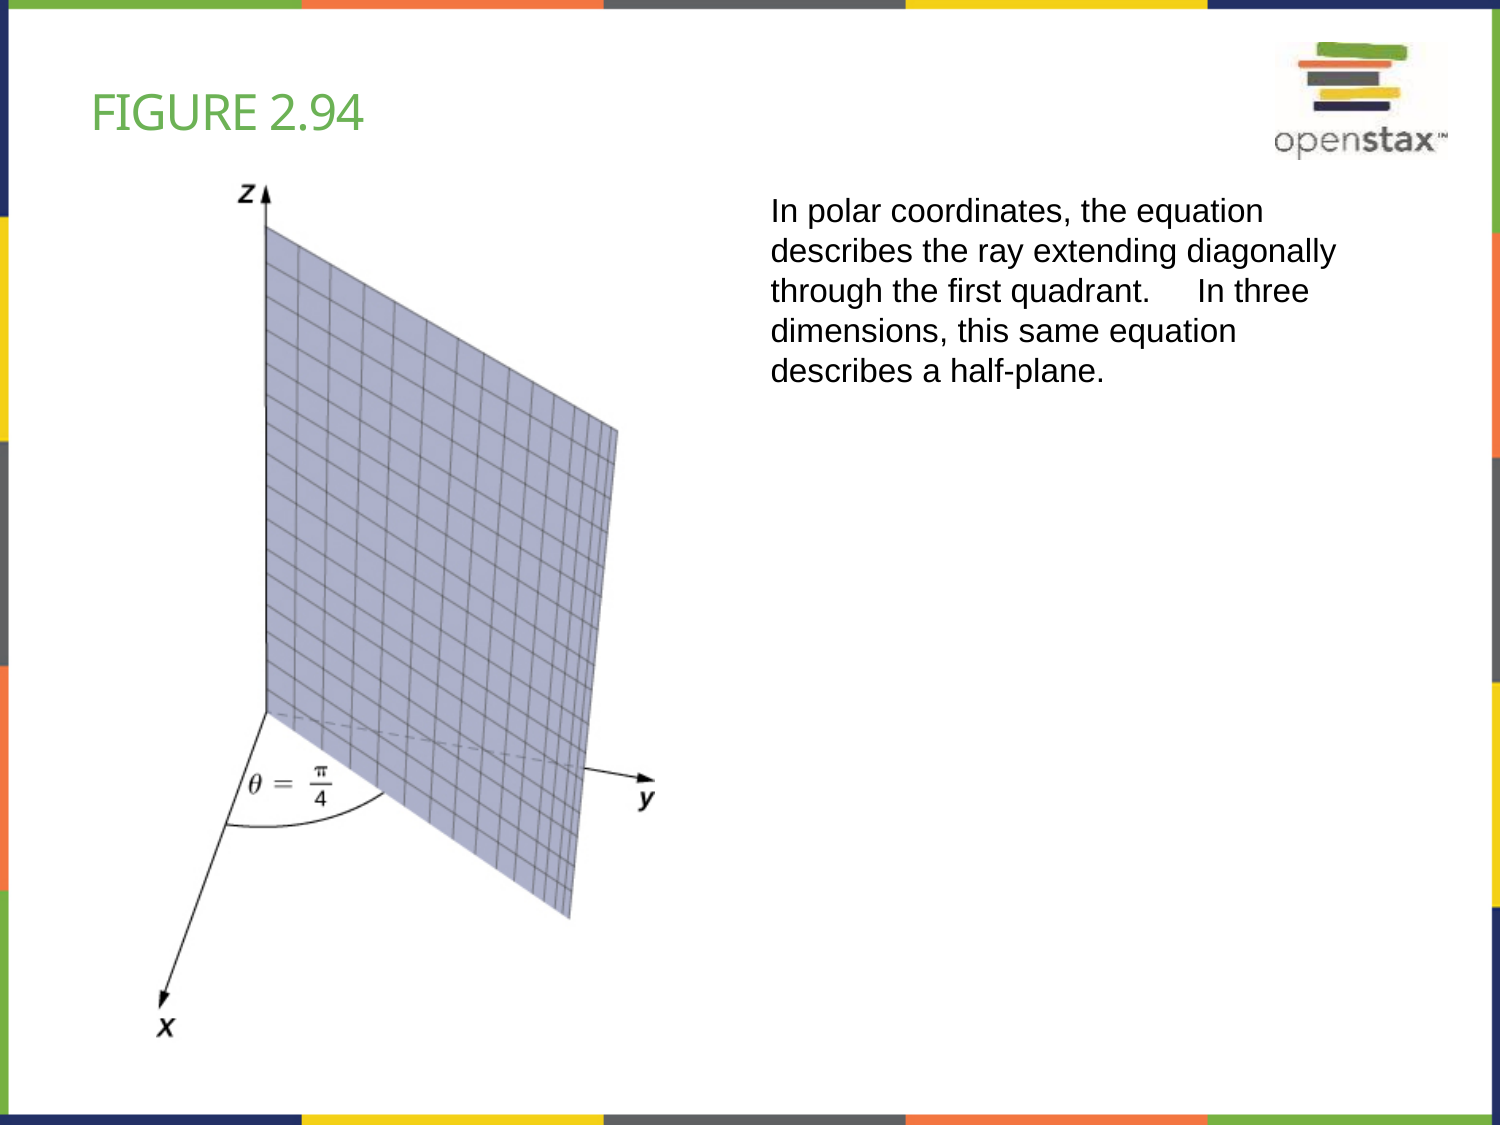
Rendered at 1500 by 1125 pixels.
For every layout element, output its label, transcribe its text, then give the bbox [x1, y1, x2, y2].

title Figure 2.94 [75, 39, 1275, 148]
picture [0, 0, 1500, 1125]
